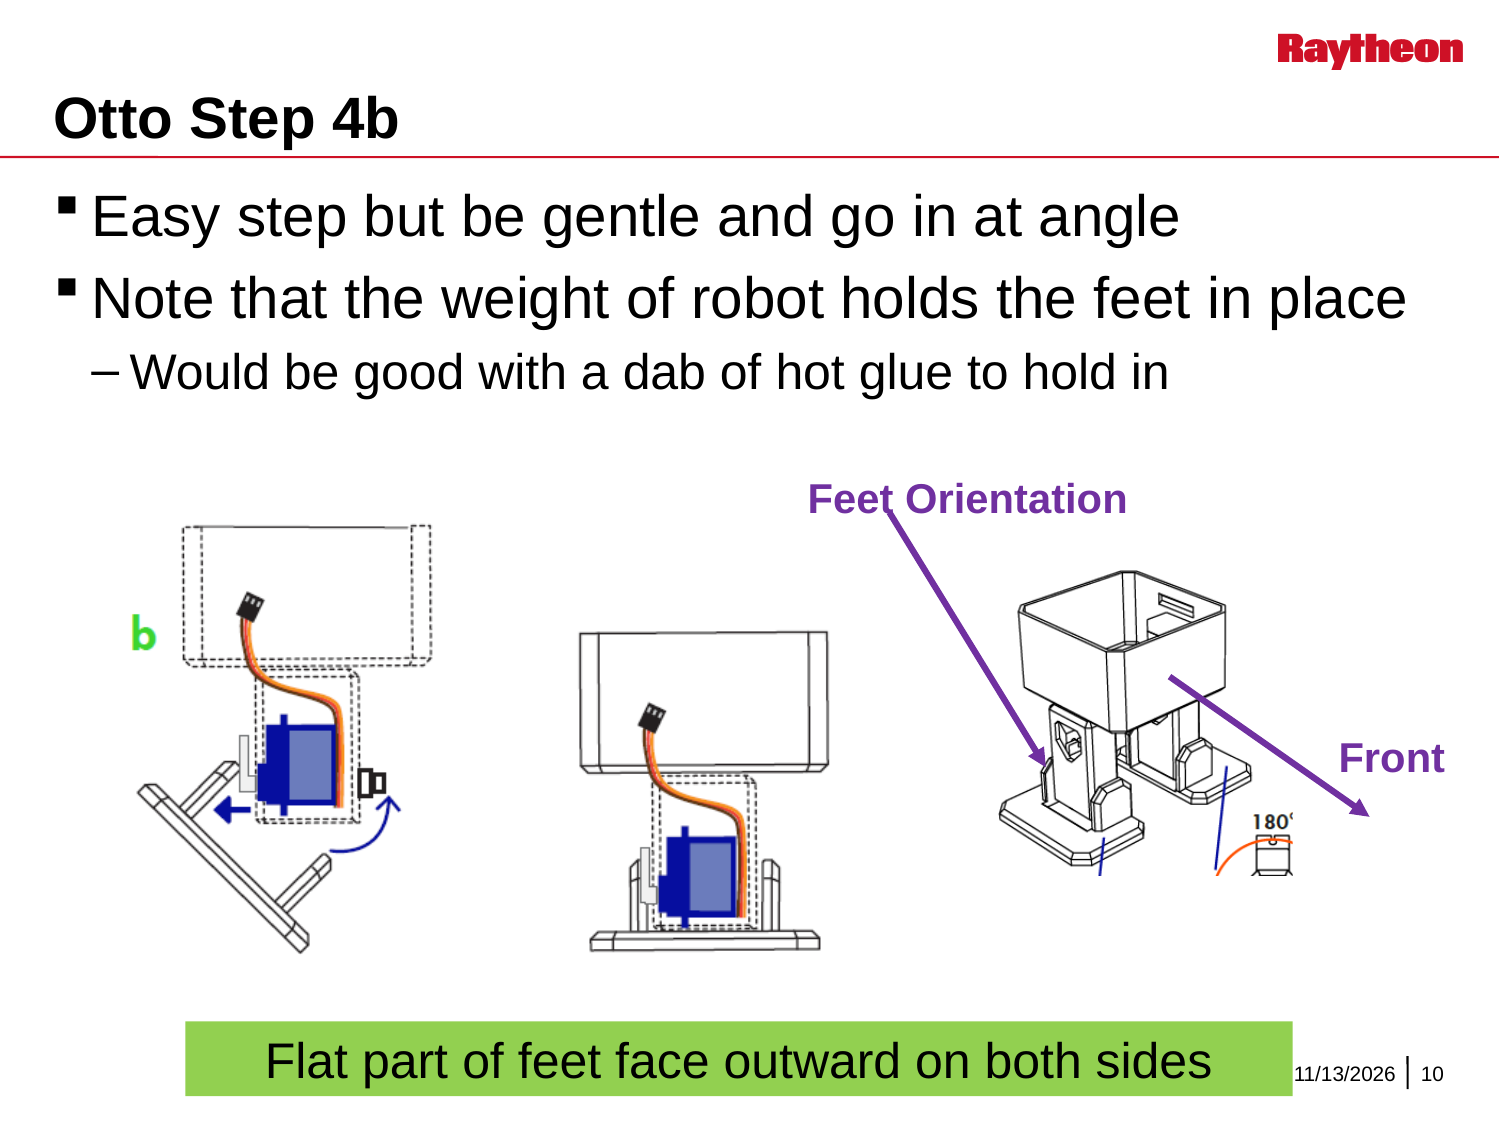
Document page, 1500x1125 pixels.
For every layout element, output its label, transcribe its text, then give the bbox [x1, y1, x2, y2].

picture [55, 485, 873, 993]
list Easy step but be gentle and go in at angle Note that the weight of robot holds the feet in place Would be good with a dab of hot glue to hold in [38, 170, 1445, 535]
title Otto Step 4b [38, 45, 1225, 158]
text_box Flat part of feet face outward on both sides [185, 1021, 1293, 1097]
picture [932, 533, 1293, 876]
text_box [889, 512, 1047, 768]
picture [1278, 33, 1463, 70]
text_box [1169, 676, 1370, 817]
text_box Feet Orientation [792, 464, 1157, 530]
slide_number 10 [1420, 1042, 1490, 1103]
text_box Front [1375, 723, 1483, 788]
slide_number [1045, 1042, 1396, 1103]
